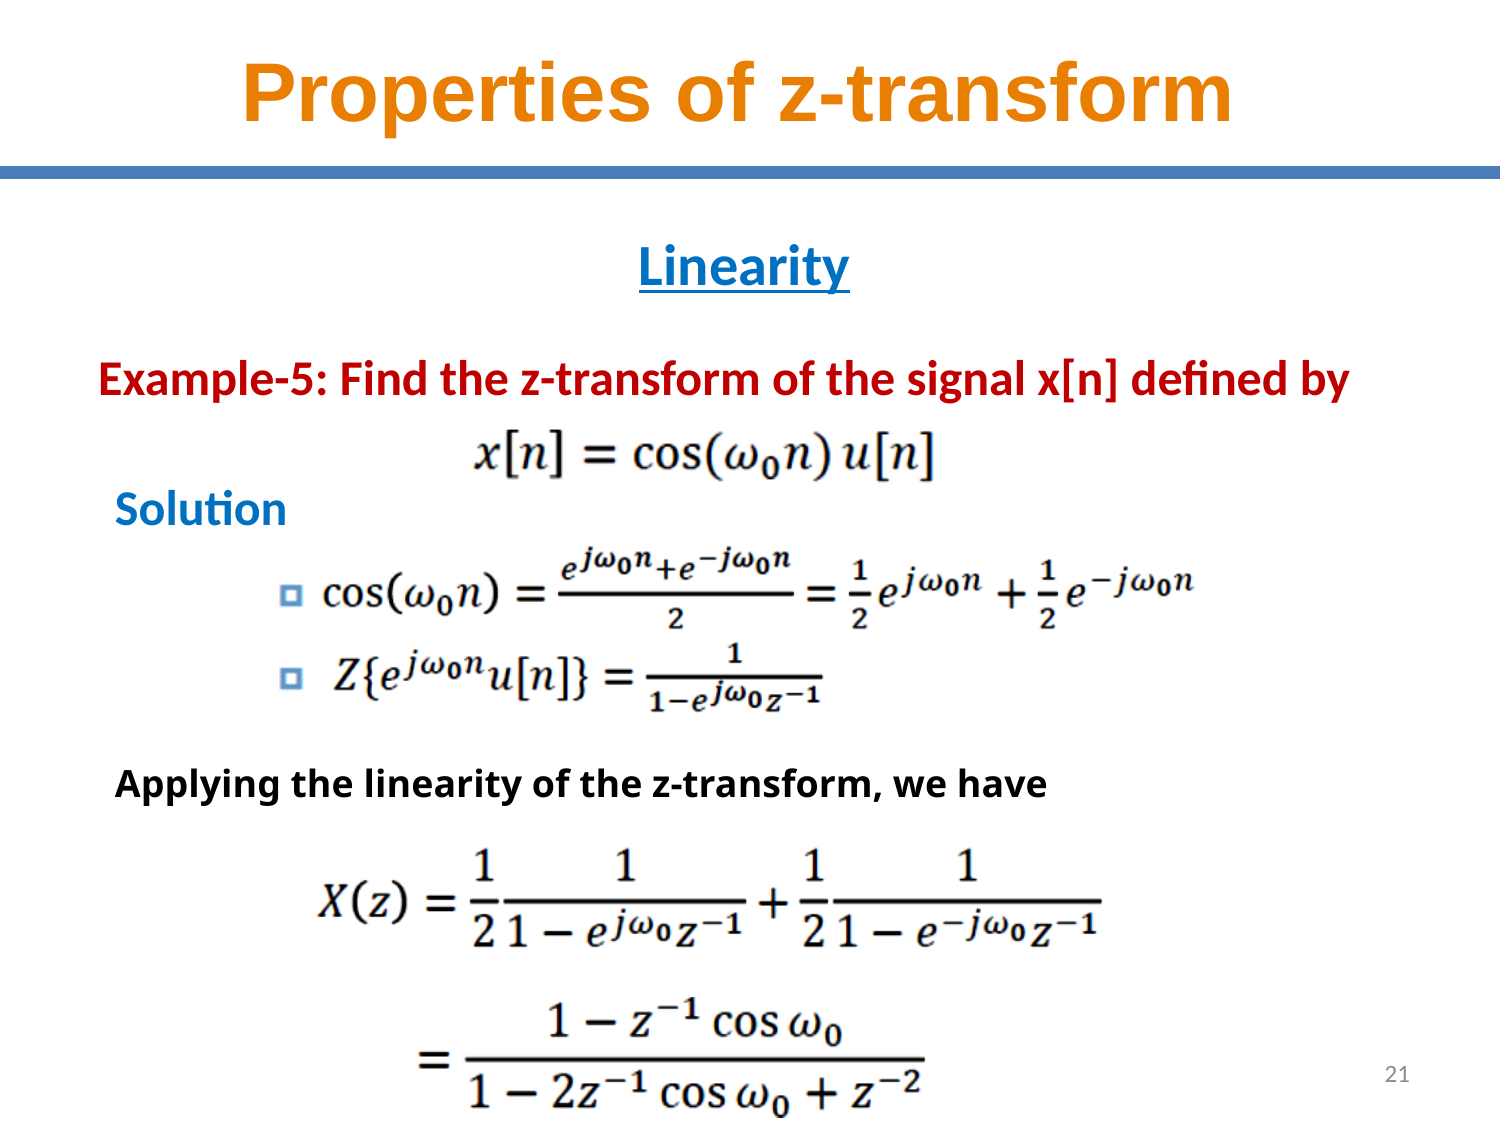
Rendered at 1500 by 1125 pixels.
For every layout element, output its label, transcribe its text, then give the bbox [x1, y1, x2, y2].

text_box Solution Applying the linearity of the z-transform, we have [100, 467, 1114, 813]
list Linearity [75, 219, 1425, 1005]
picture [305, 845, 1117, 952]
text_box Example-5: Find the z-transform of the signal x[n] defined by [83, 338, 1378, 413]
picture [466, 416, 941, 492]
picture [262, 538, 1211, 720]
picture [398, 997, 942, 1118]
slide_number 21 [1364, 1042, 1425, 1103]
title Properties of z-transform [75, 30, 1425, 161]
